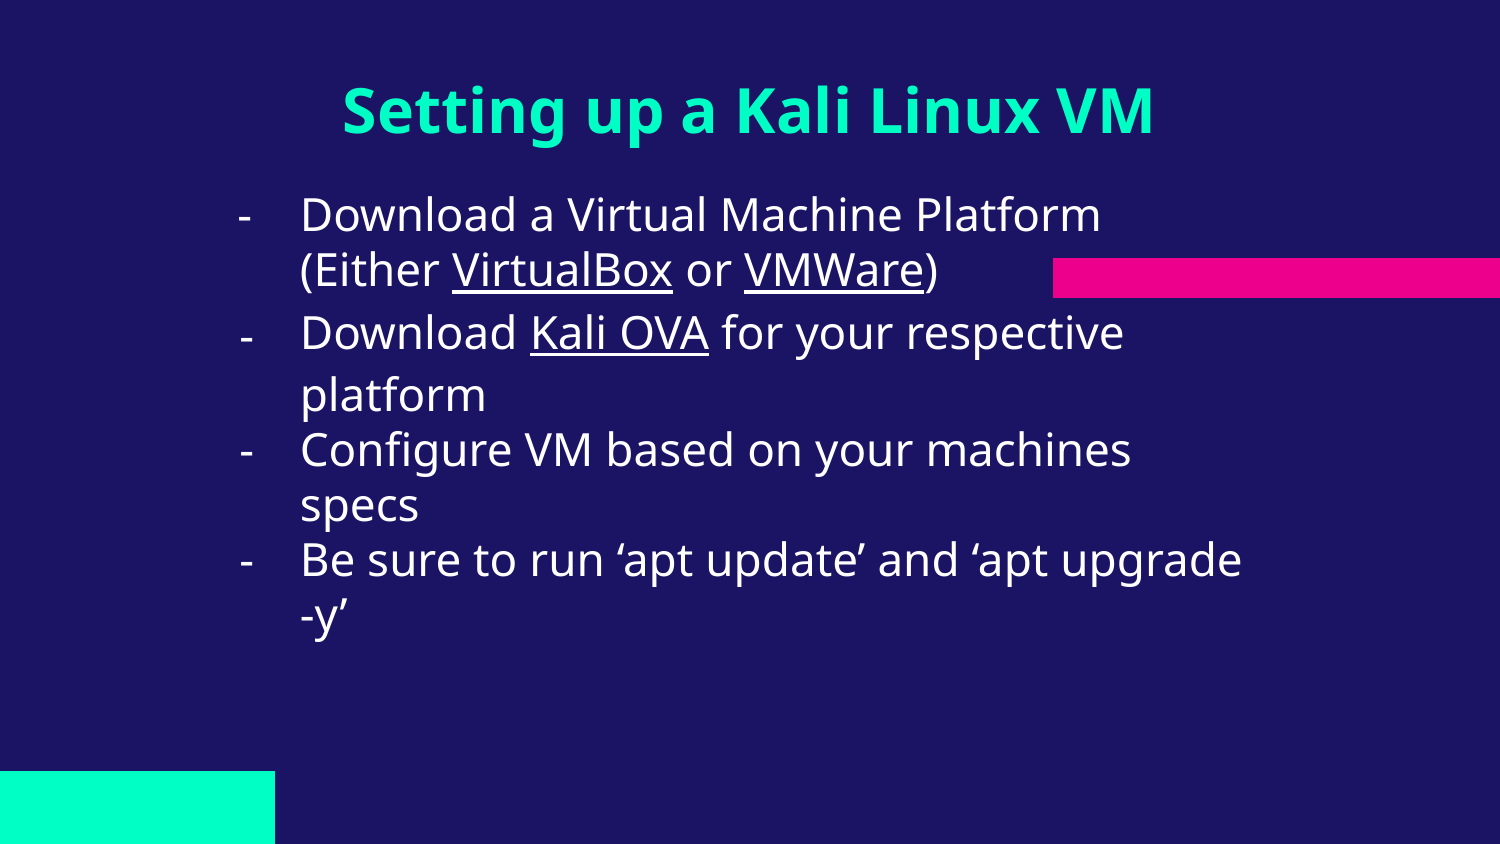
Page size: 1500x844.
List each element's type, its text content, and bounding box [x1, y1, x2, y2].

title Setting up a Kali Linux VM [209, 56, 1291, 166]
subtitle Download a Virtual Machine Platform (Either VirtualBox or VMWare) Download Kali OVA for your respective platform Configure VM based on your machines specs Be sure to run ‘apt update’ and ‘apt upgrade -y’ [209, 232, 1266, 595]
